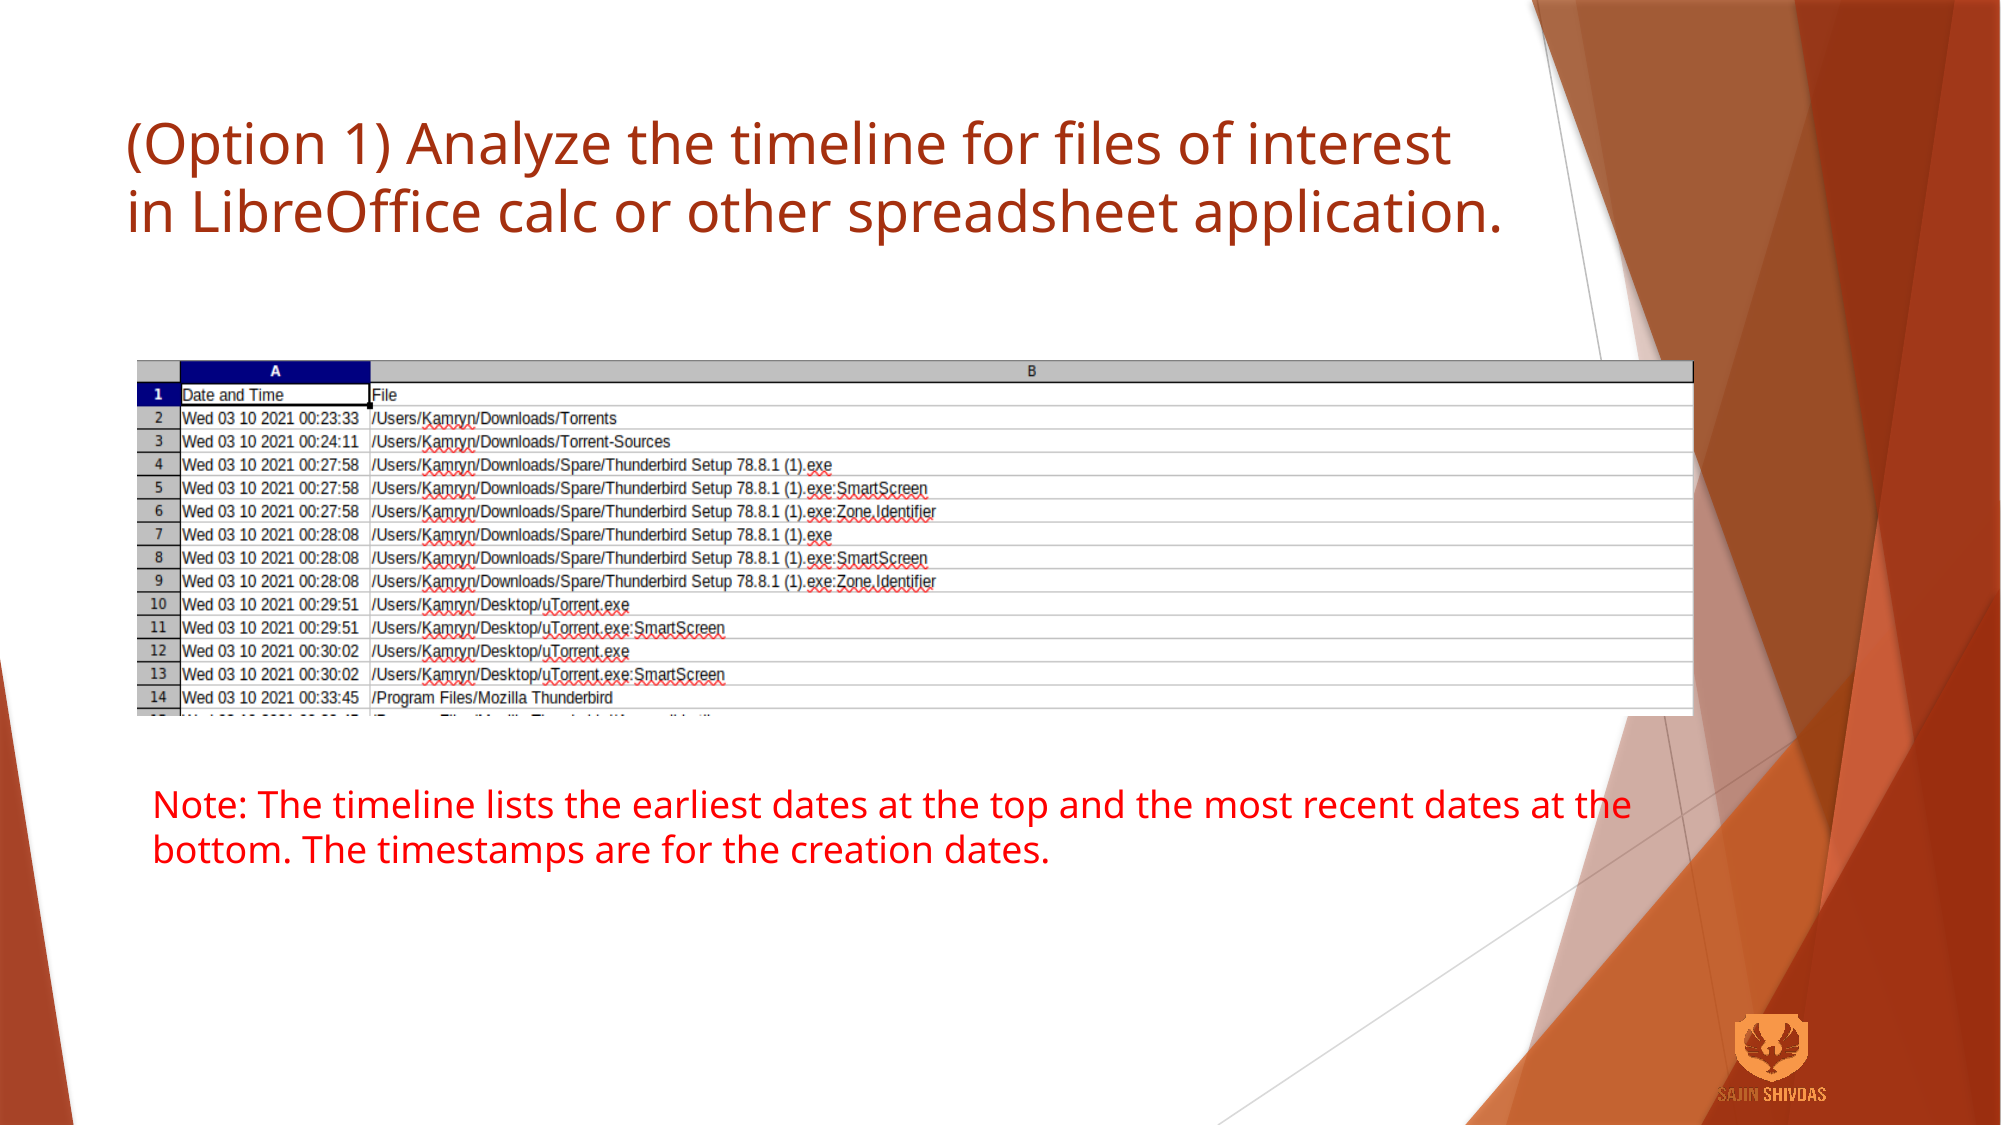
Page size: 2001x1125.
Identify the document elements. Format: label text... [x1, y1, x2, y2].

picture [1716, 1013, 1827, 1103]
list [136, 359, 1694, 717]
text_box Note: The timeline lists the earliest dates at the top and the most recent dates at the bottom. The timestamps are for the creation dates. [137, 773, 1705, 878]
title (Option 1) Analyze the timeline for files of interest in LibreOffice calc or other spreadsheet application. [111, 99, 1522, 317]
